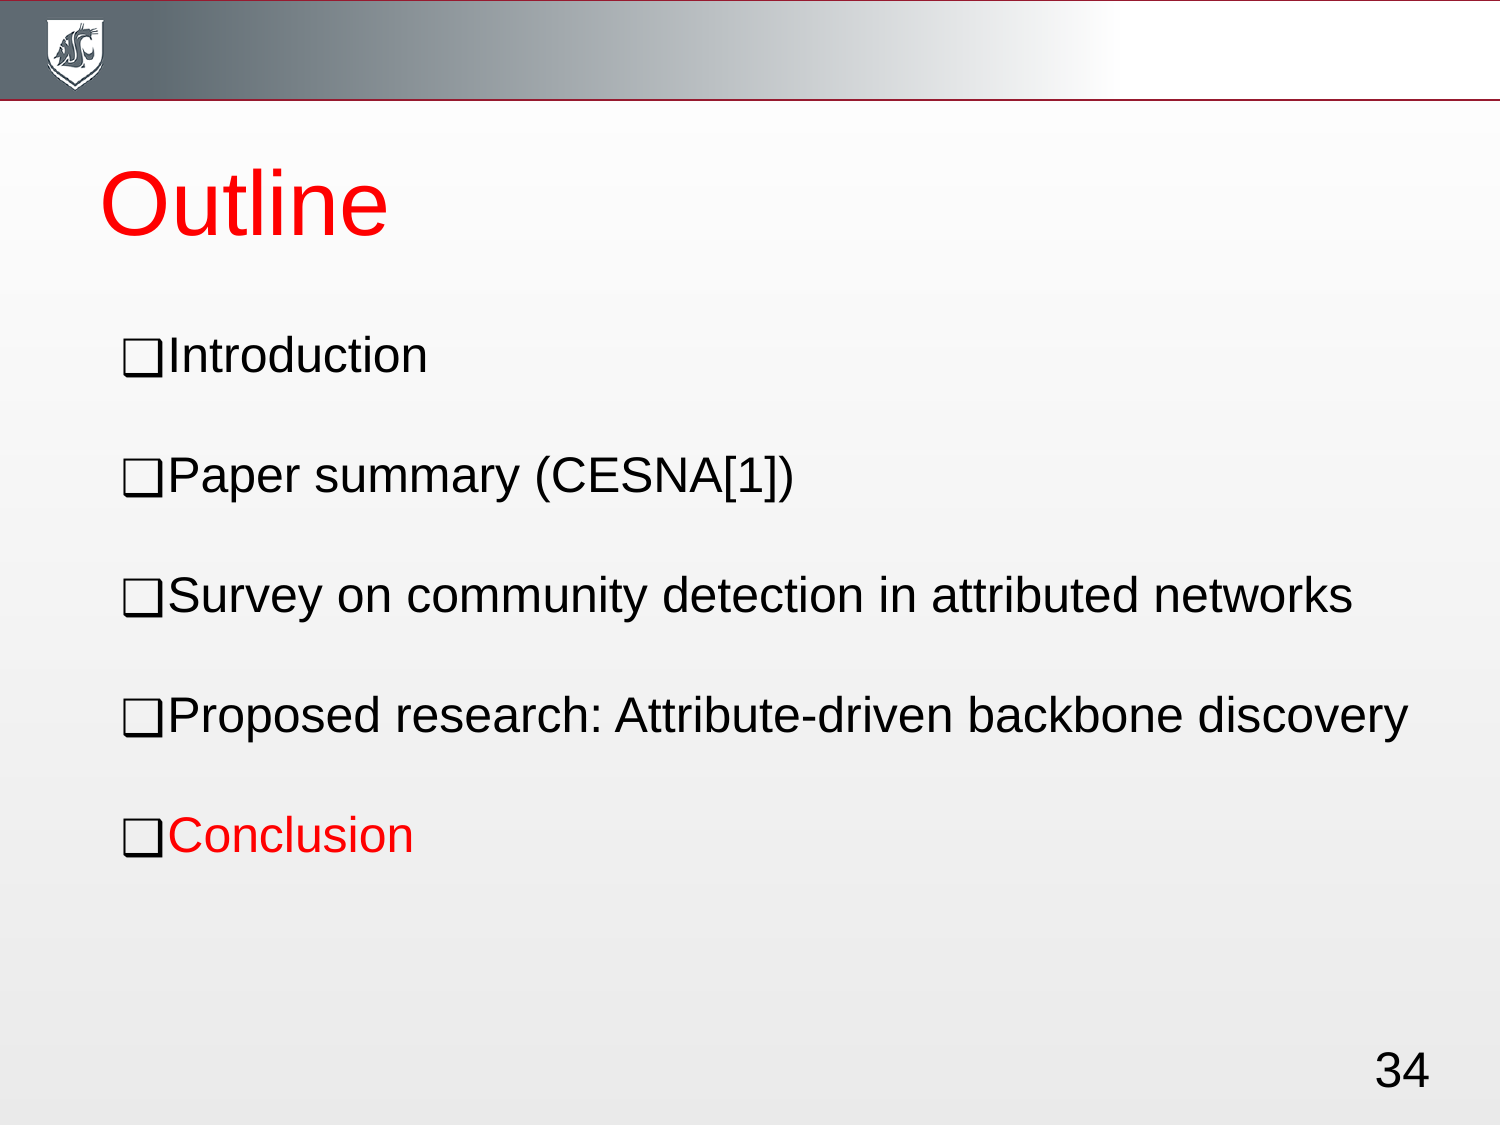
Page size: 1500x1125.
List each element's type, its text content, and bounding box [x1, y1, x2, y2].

picture [0, 1, 150, 99]
text_box Introduction Paper summary (CESNA[1]) Survey on community detection in attributed networks Proposed research: Attribute-driven backbone discovery Conclusion [105, 314, 1477, 870]
text_box Outline [84, 136, 1324, 262]
text_box 34 [1359, 1029, 1473, 1105]
